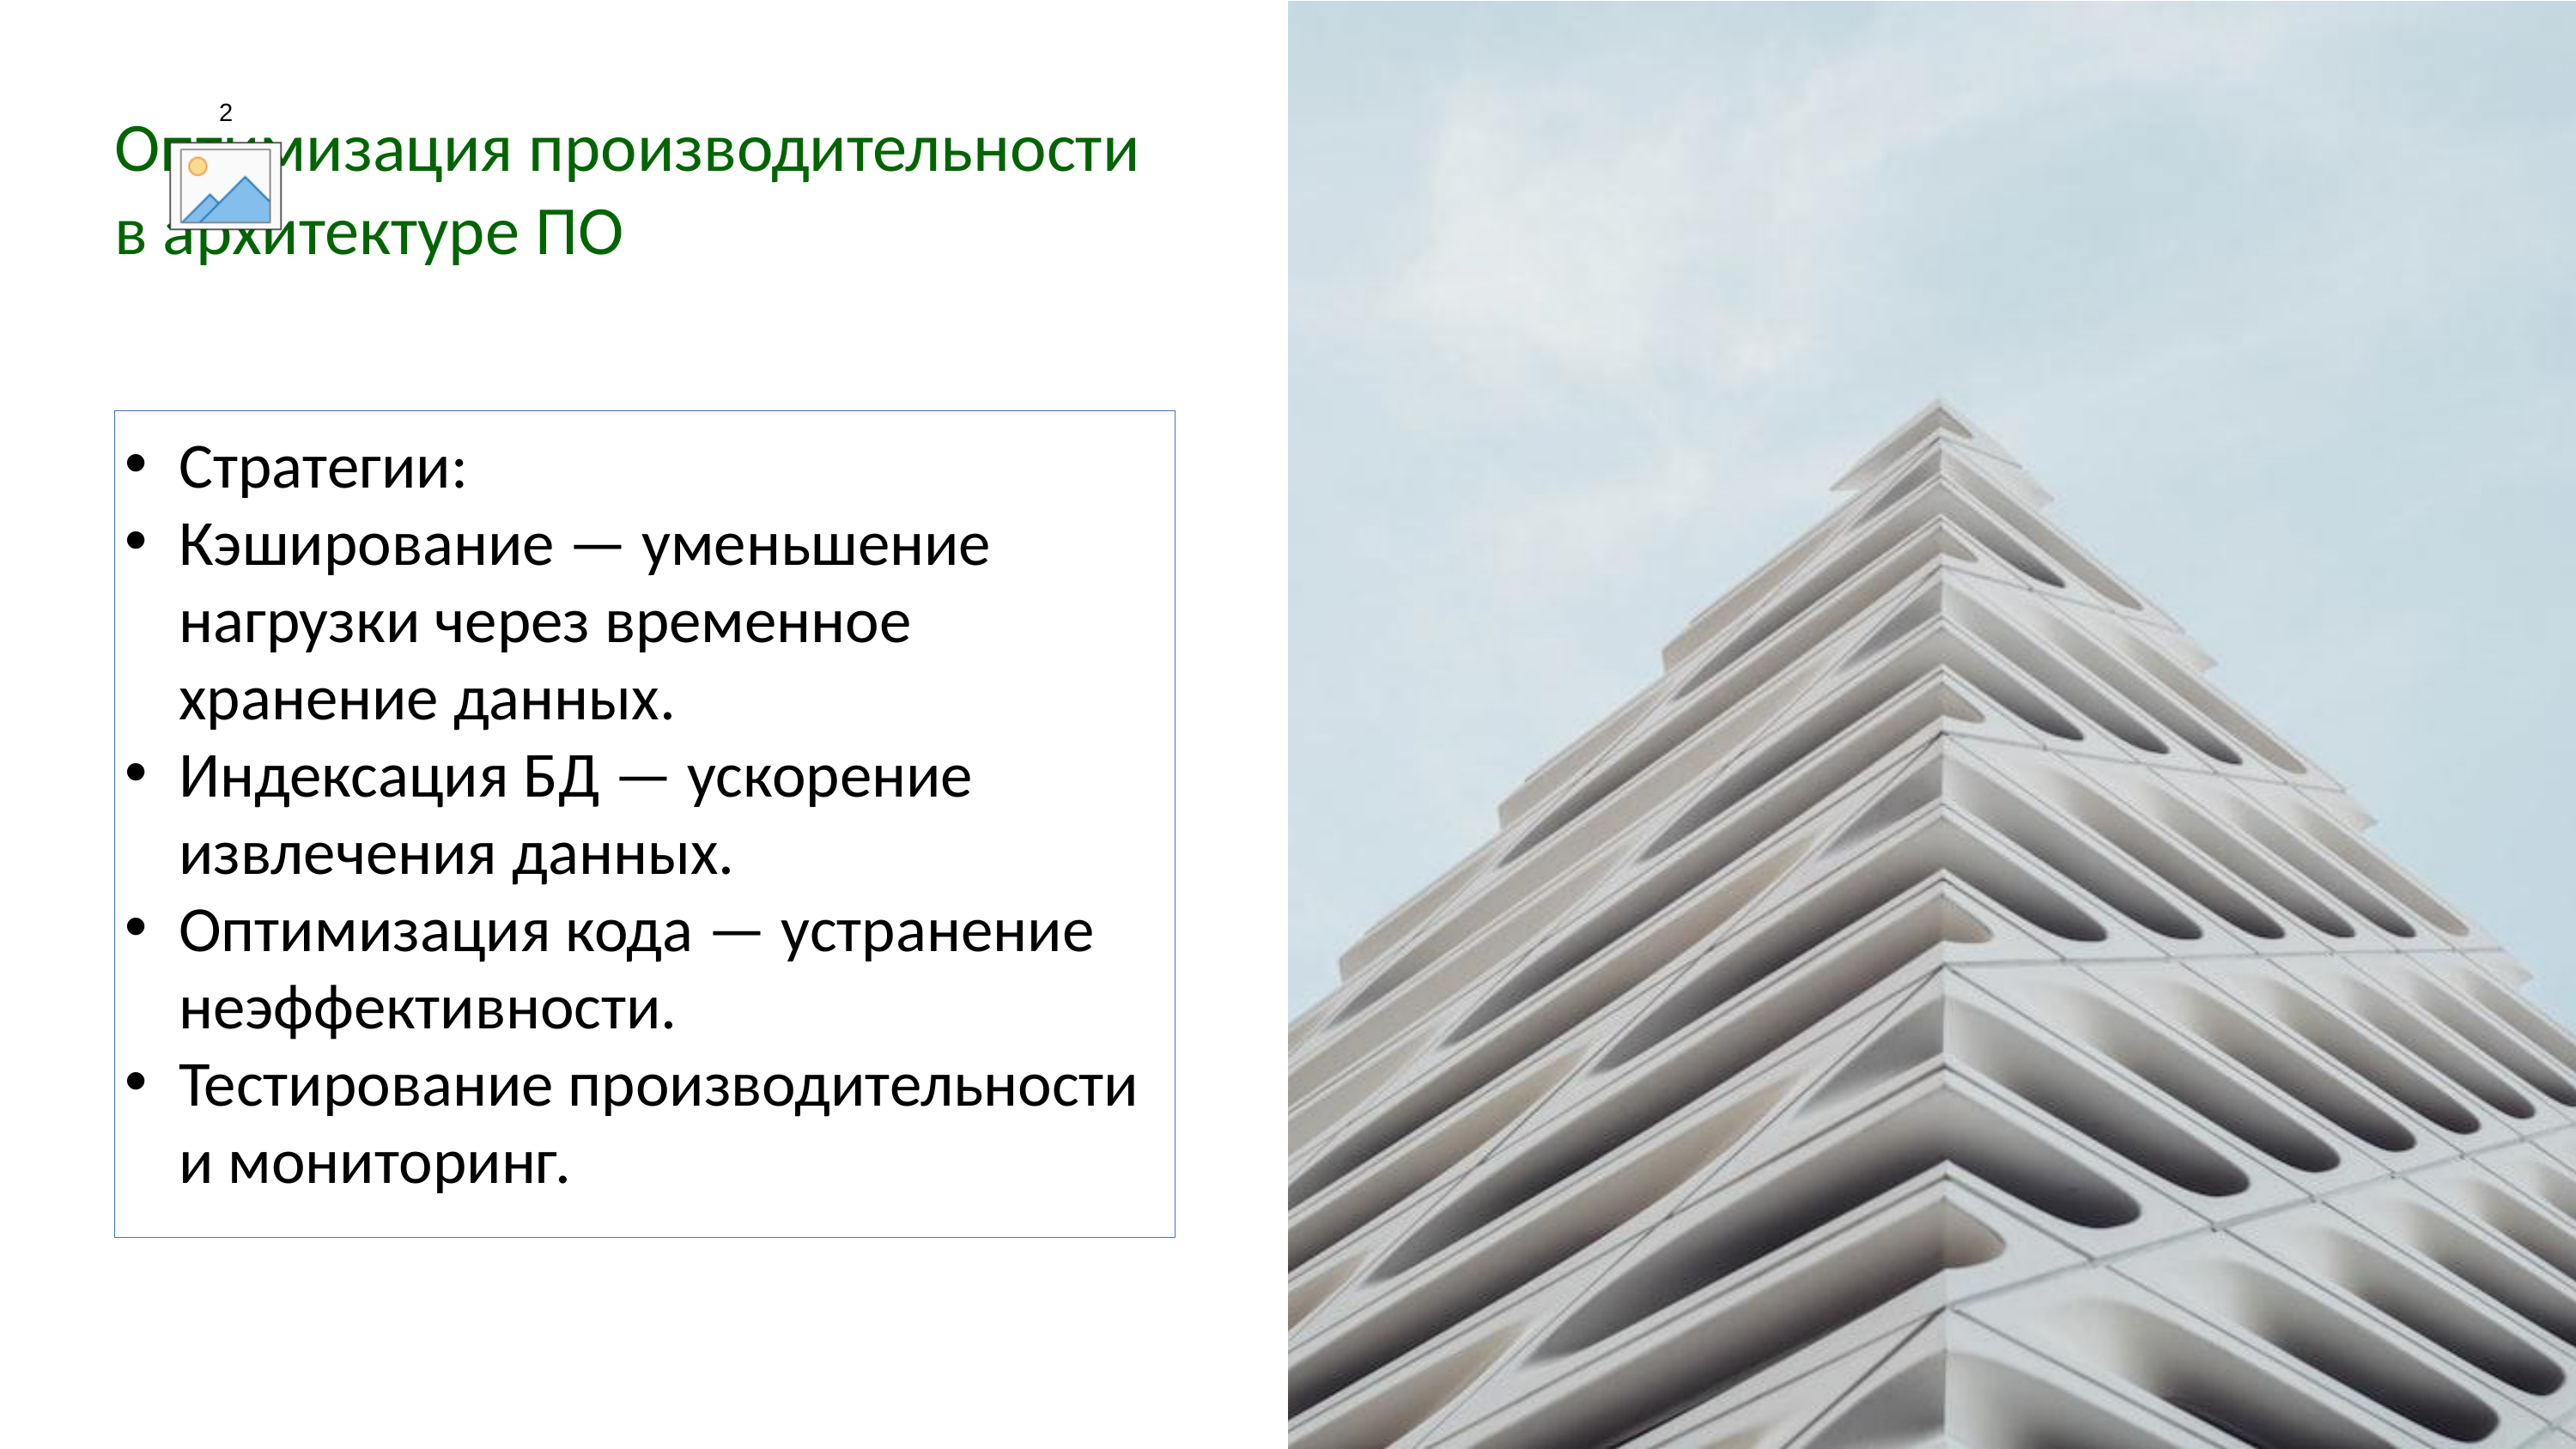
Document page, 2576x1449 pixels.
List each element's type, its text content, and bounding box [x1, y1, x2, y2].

picture [1287, 0, 2576, 1449]
list Стратегии: Кэширование — уменьшение нагрузки через временное хранение данных. Индексация БД — ускорение извлечения данных. Оптимизация кода — устранение неэффективности. Тестирование производительности и мониторинг. [114, 410, 1176, 1238]
title Оптимизация производительности в архитектуре ПО [114, 89, 1176, 296]
picture [129, 89, 323, 284]
